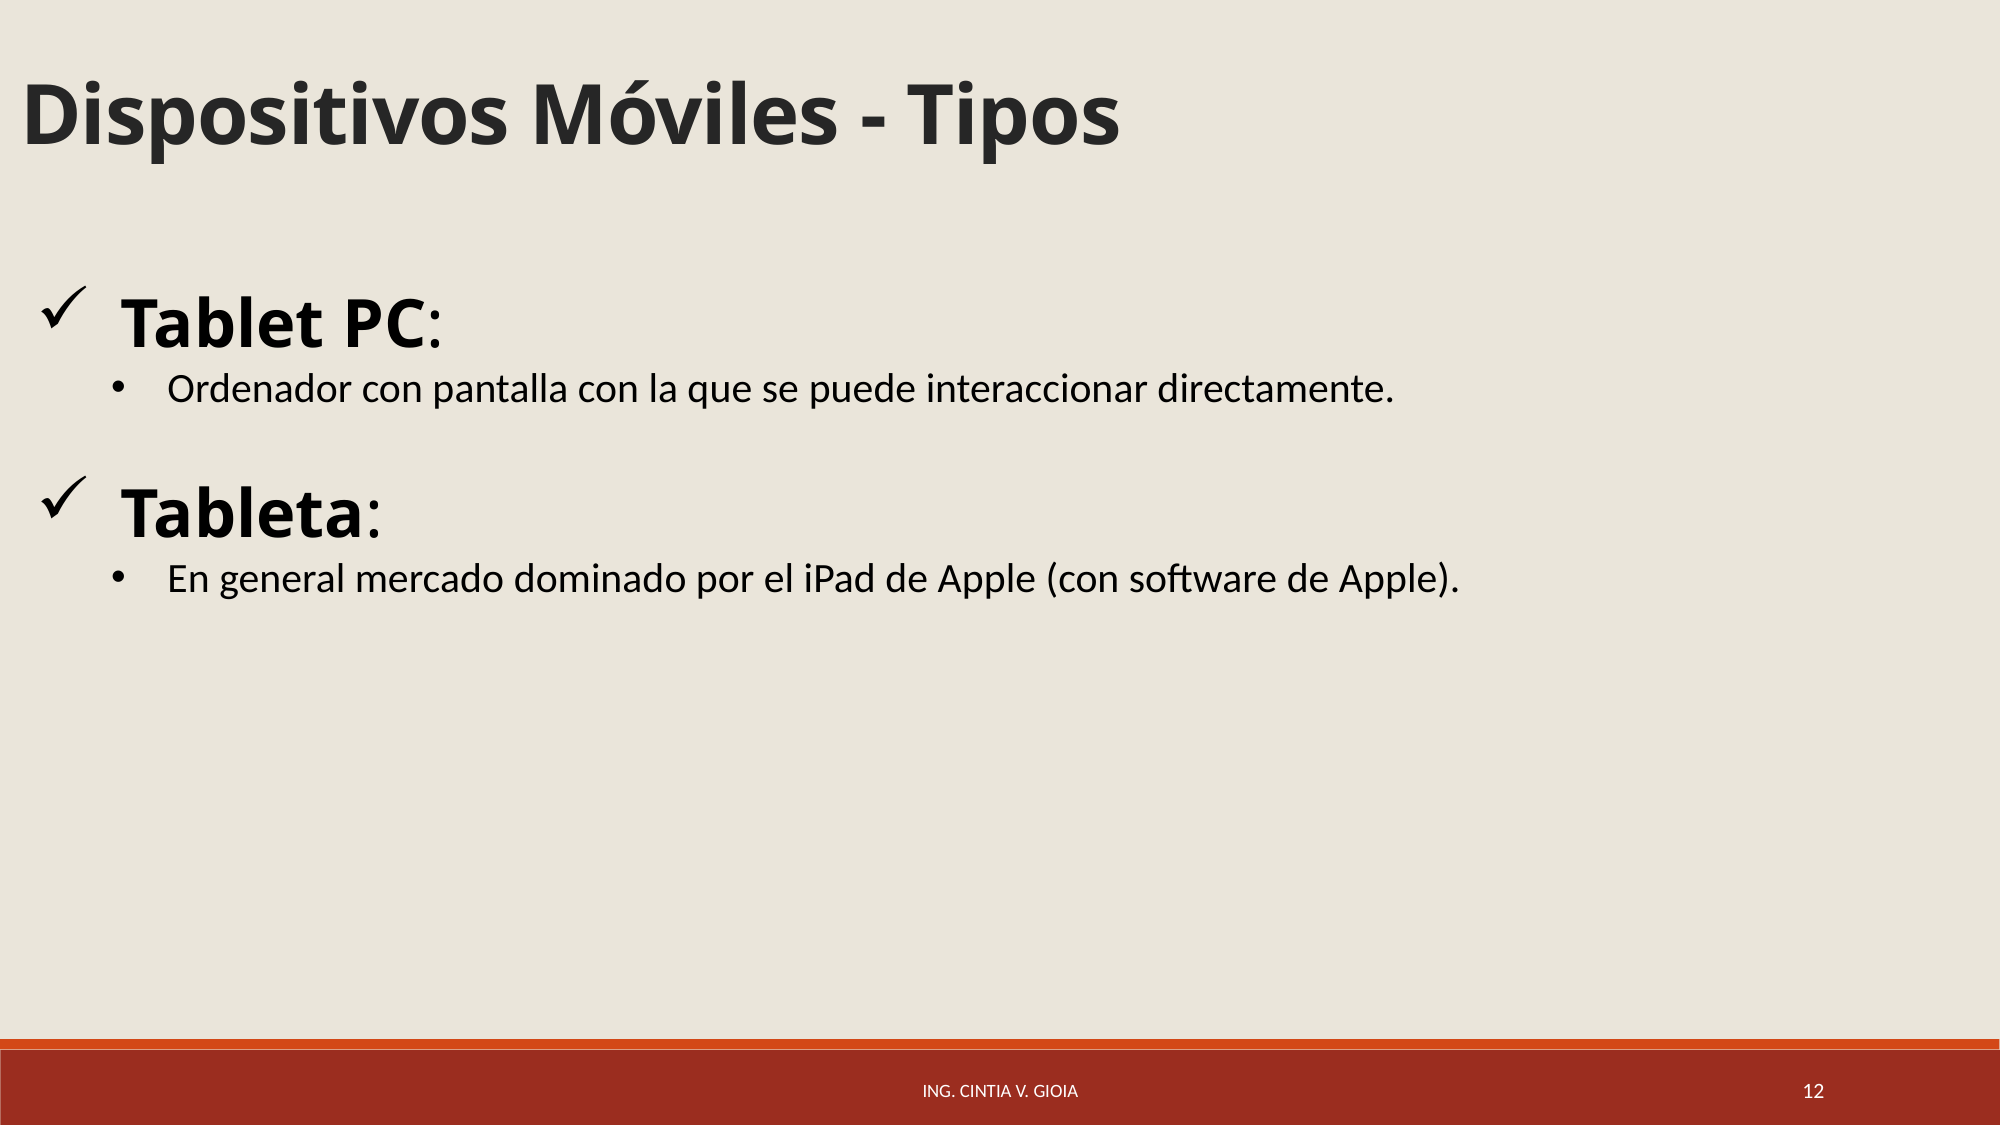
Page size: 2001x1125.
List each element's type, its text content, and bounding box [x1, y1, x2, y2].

footer Ing. Cintia V. Gioia [604, 1059, 1396, 1120]
title Dispositivos Móviles - Tipos [5, 16, 1861, 169]
text_box Tablet PC: Ordenador con pantalla con la que se puede interaccionar directamente. Tableta: En general mercado dominado por el iPad de Apple (con software de Apple). [21, 213, 1956, 849]
slide_number 12 [1624, 1059, 1840, 1120]
